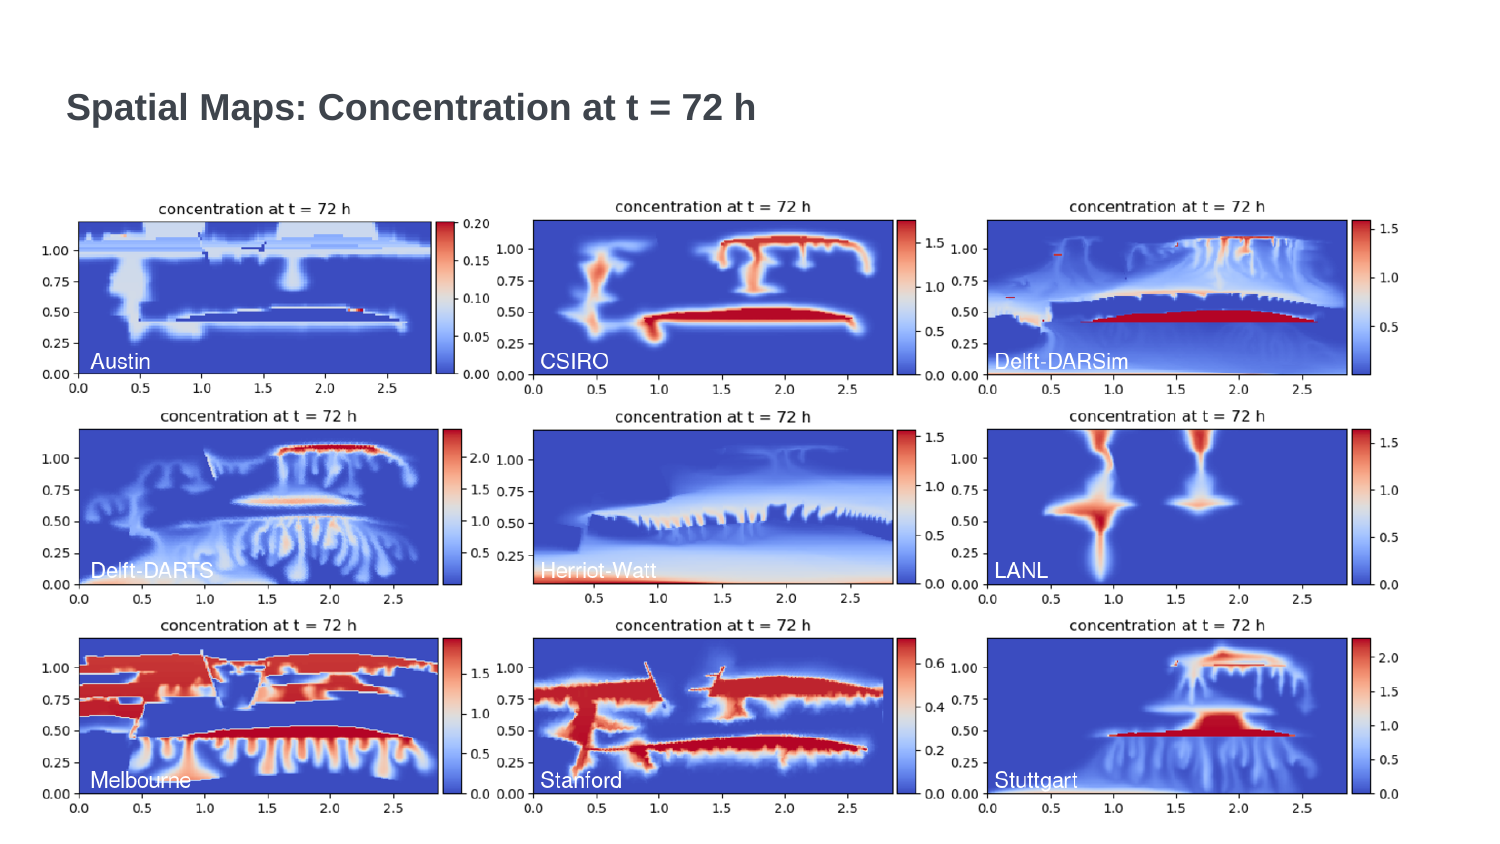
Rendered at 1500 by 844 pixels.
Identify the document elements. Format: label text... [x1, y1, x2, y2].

picture [40, 191, 1403, 819]
title Spatial Maps: Concentration at t = 72 h [51, 72, 1449, 167]
